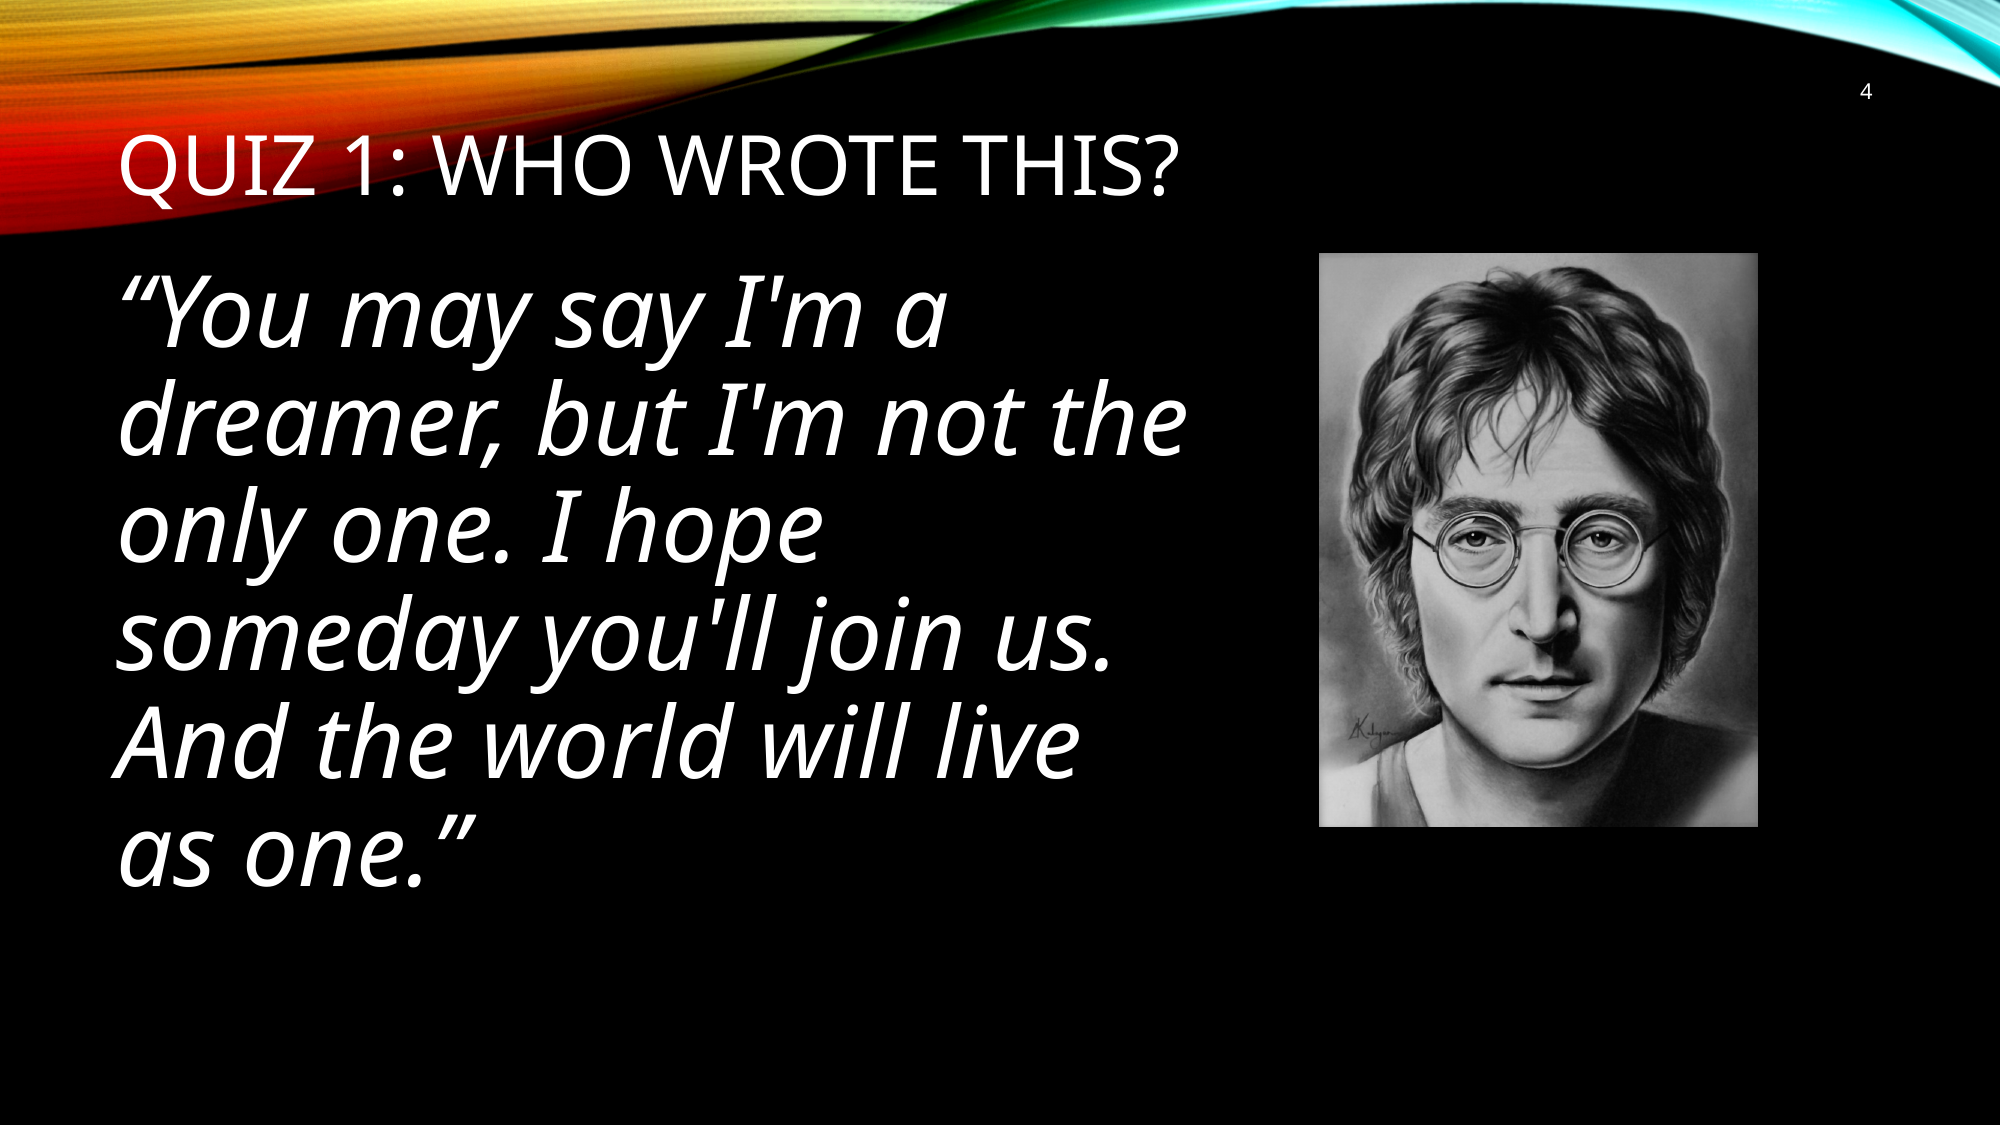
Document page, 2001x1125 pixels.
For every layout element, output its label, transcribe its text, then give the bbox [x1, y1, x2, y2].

picture [0, 0, 2000, 237]
picture [1318, 252, 1759, 827]
slide_number 4 [1437, 62, 1888, 123]
list “You may say I'm a dreamer, but I'm not the only one. I hope someday you'll join us. And the world will live as one.” [101, 253, 1223, 1068]
title QUIZ 1: WHO WROTE THIS? [101, 62, 1223, 253]
